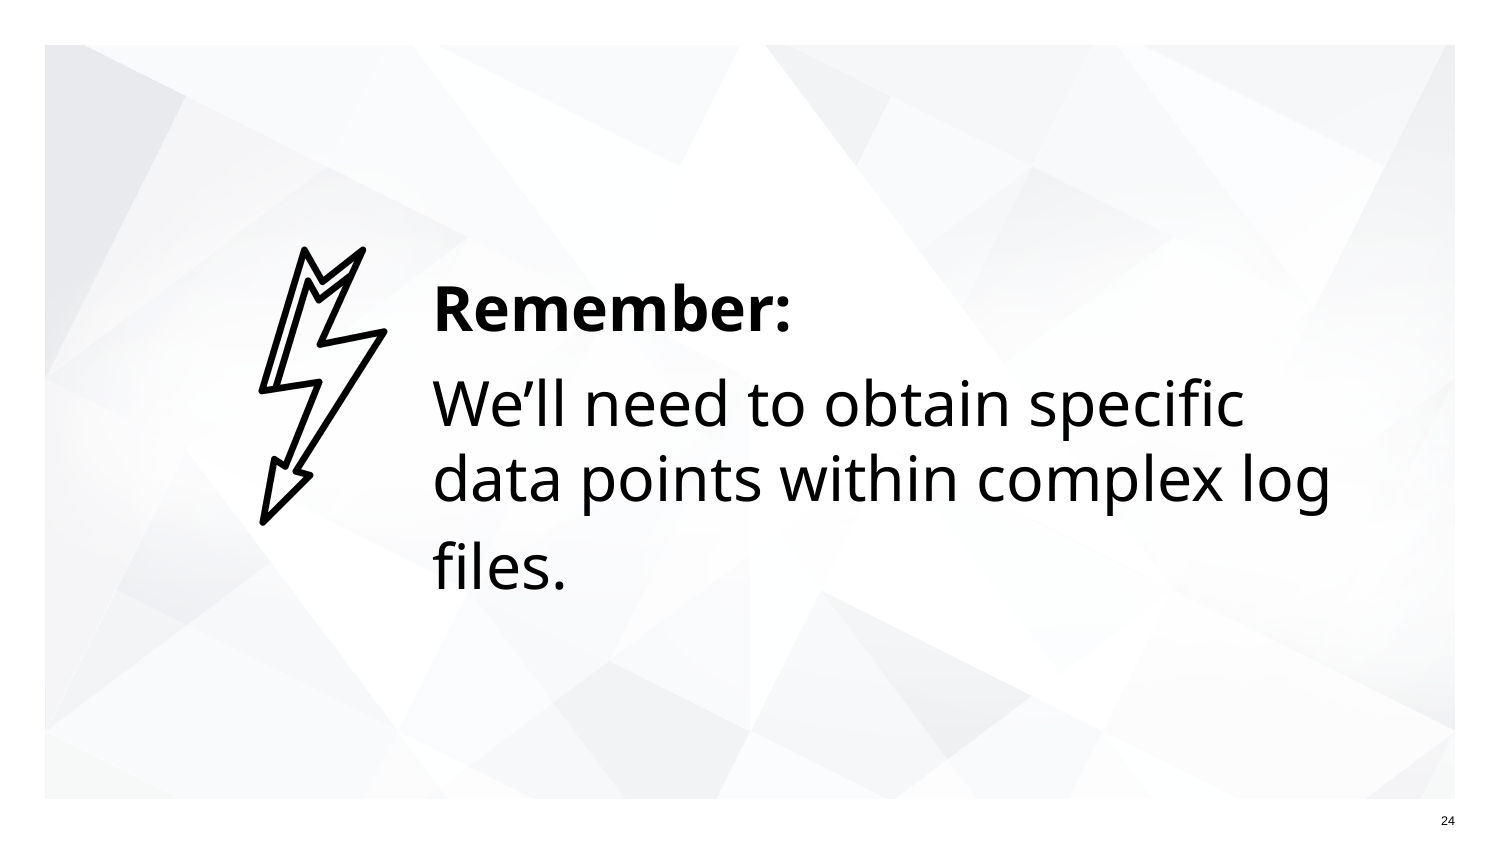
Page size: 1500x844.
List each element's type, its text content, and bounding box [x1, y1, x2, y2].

text_box 24 [1411, 813, 1455, 831]
title Remember: We’ll need to obtain specific data points within complex log files. [417, 253, 1364, 653]
picture [45, 45, 1455, 799]
